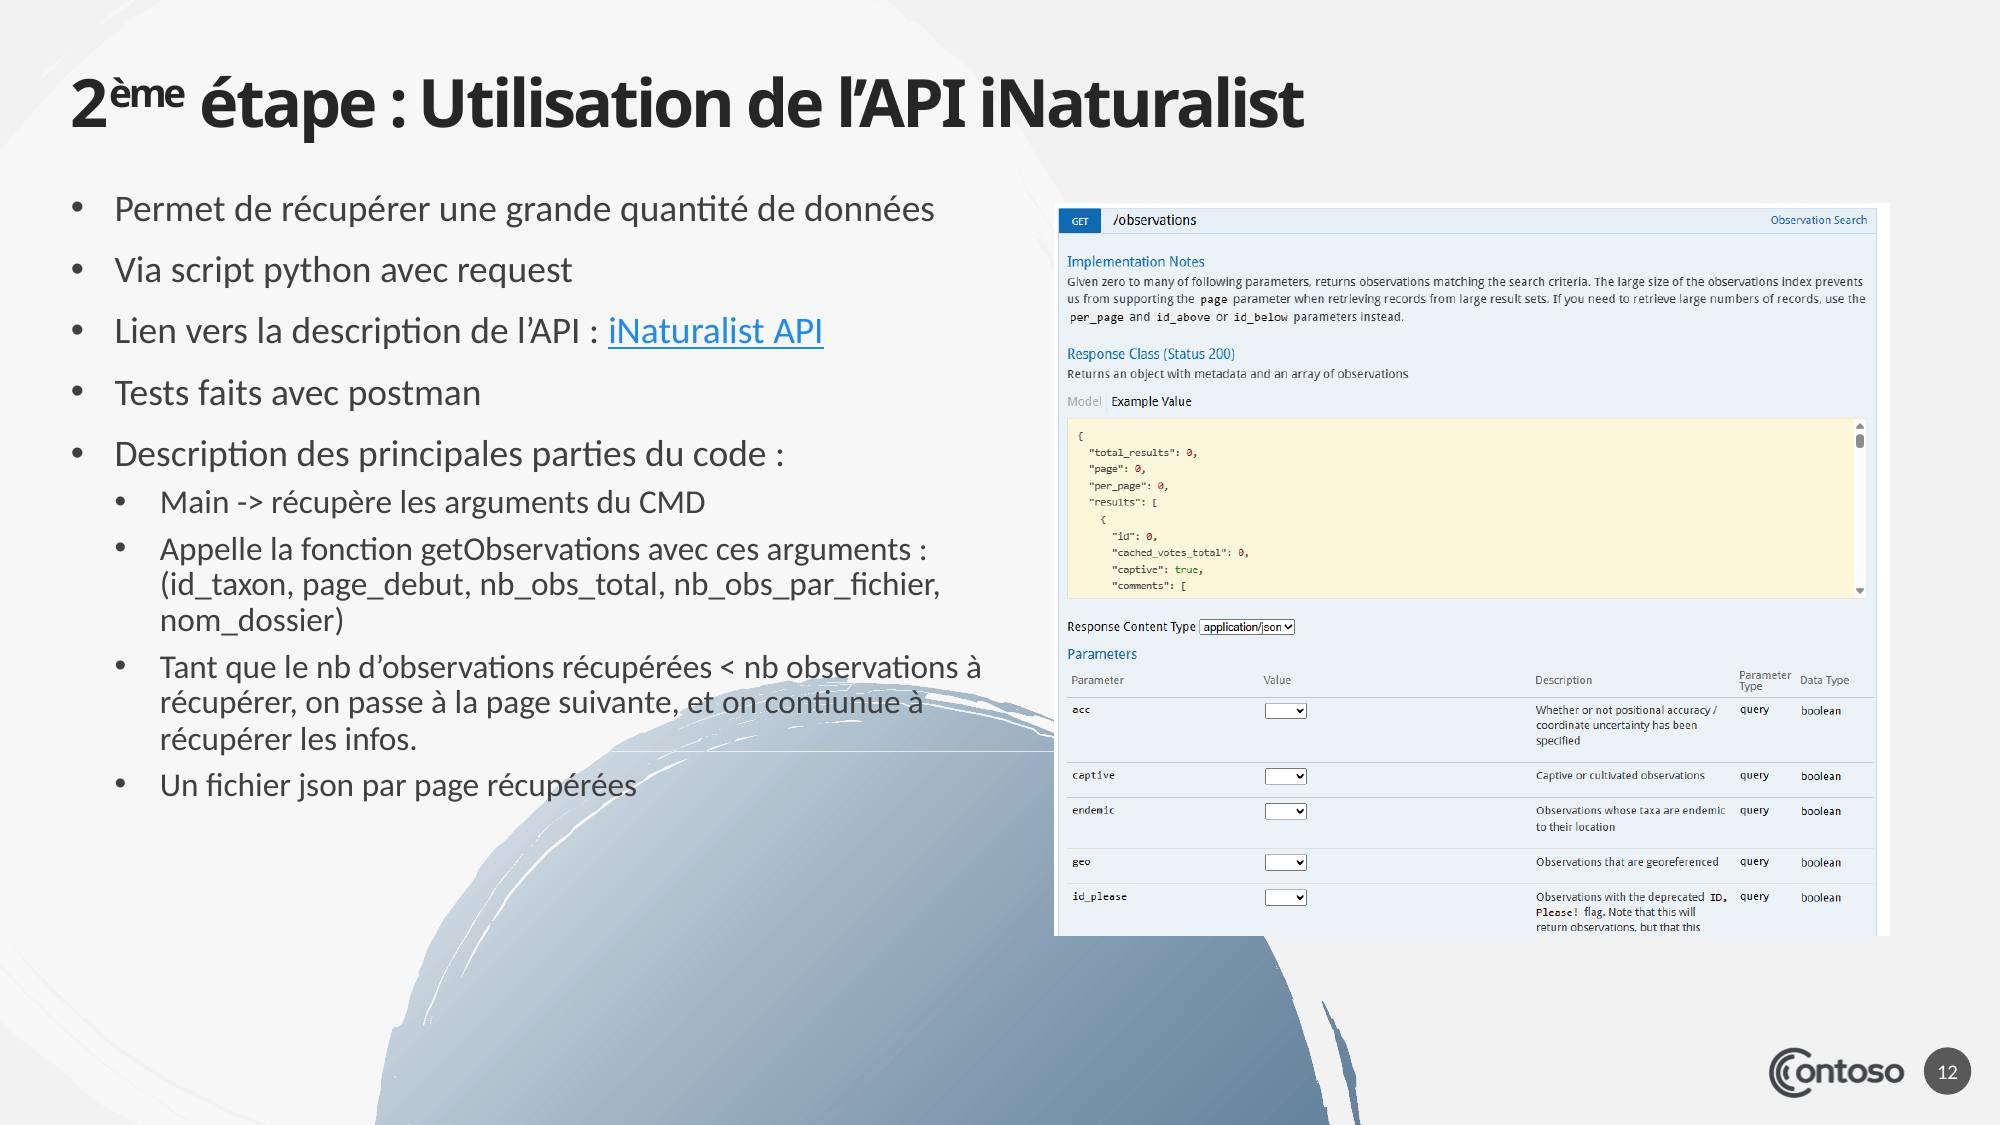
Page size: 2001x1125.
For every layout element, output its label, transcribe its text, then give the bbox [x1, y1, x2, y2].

title 2ème étape : Utilisation de l’API iNaturalist [70, 70, 1930, 142]
picture [1054, 203, 1890, 936]
list Permet de récupérer une grande quantité de données Via script python avec request Lien vers la description de l’API : iNaturalist API Tests faits avec postman Description des principales parties du code : Main -> récupère les arguments du CMD Appelle la fonction getObservations avec ces arguments : (id_taxon, page_debut, nb_obs_total, nb_obs_par_fichier, nom_dossier) Tant que le nb d’observations récupérées < nb observations à récupérer, on passe à la page suivante, et on contiunue à récupérer les infos. Un fichier json par page récupérées [70, 188, 1055, 1016]
slide_number 12 [1923, 1047, 1972, 1095]
